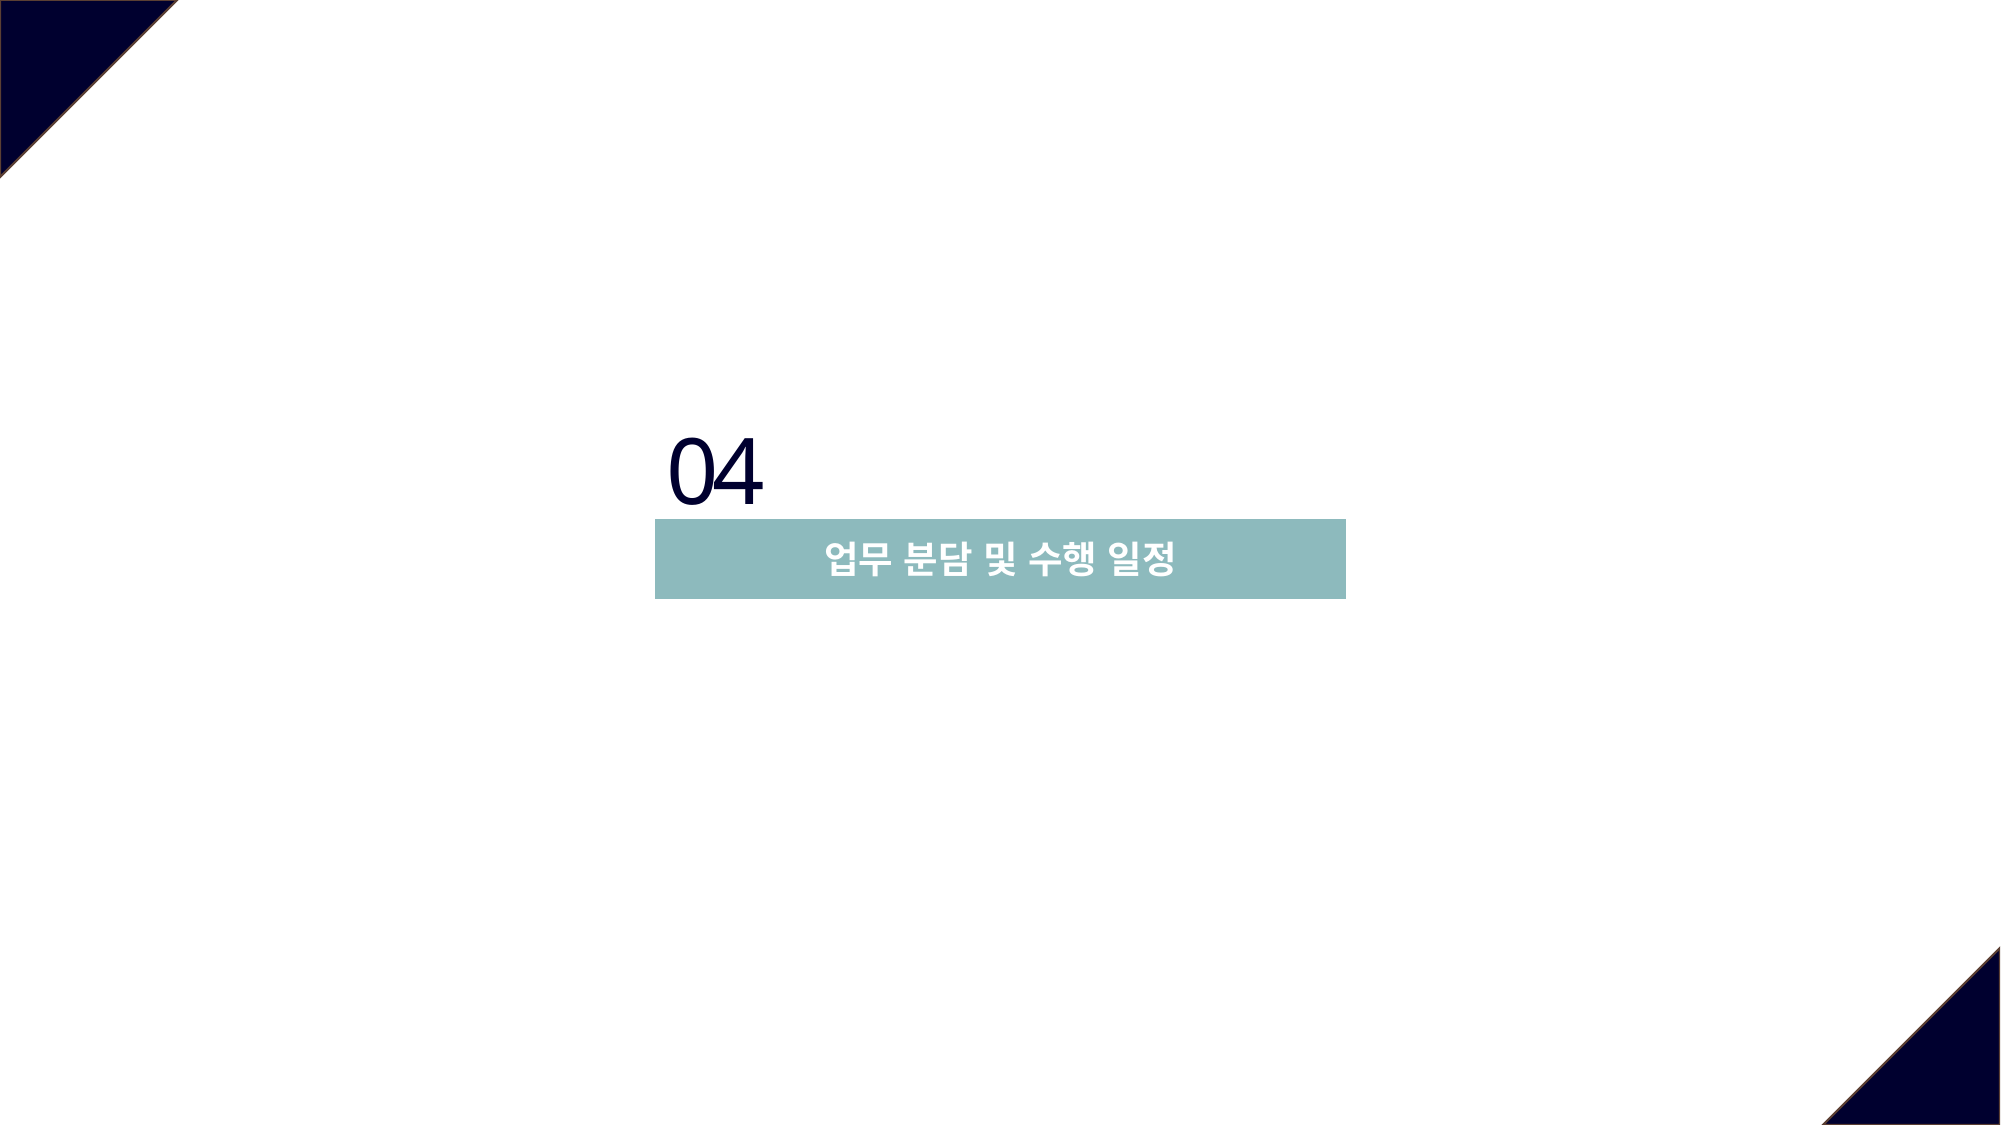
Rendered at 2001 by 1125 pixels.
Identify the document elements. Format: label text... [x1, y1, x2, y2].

text_box 업무 분담 및 수행 일정 [655, 519, 1346, 599]
text_box 04 [651, 405, 781, 531]
